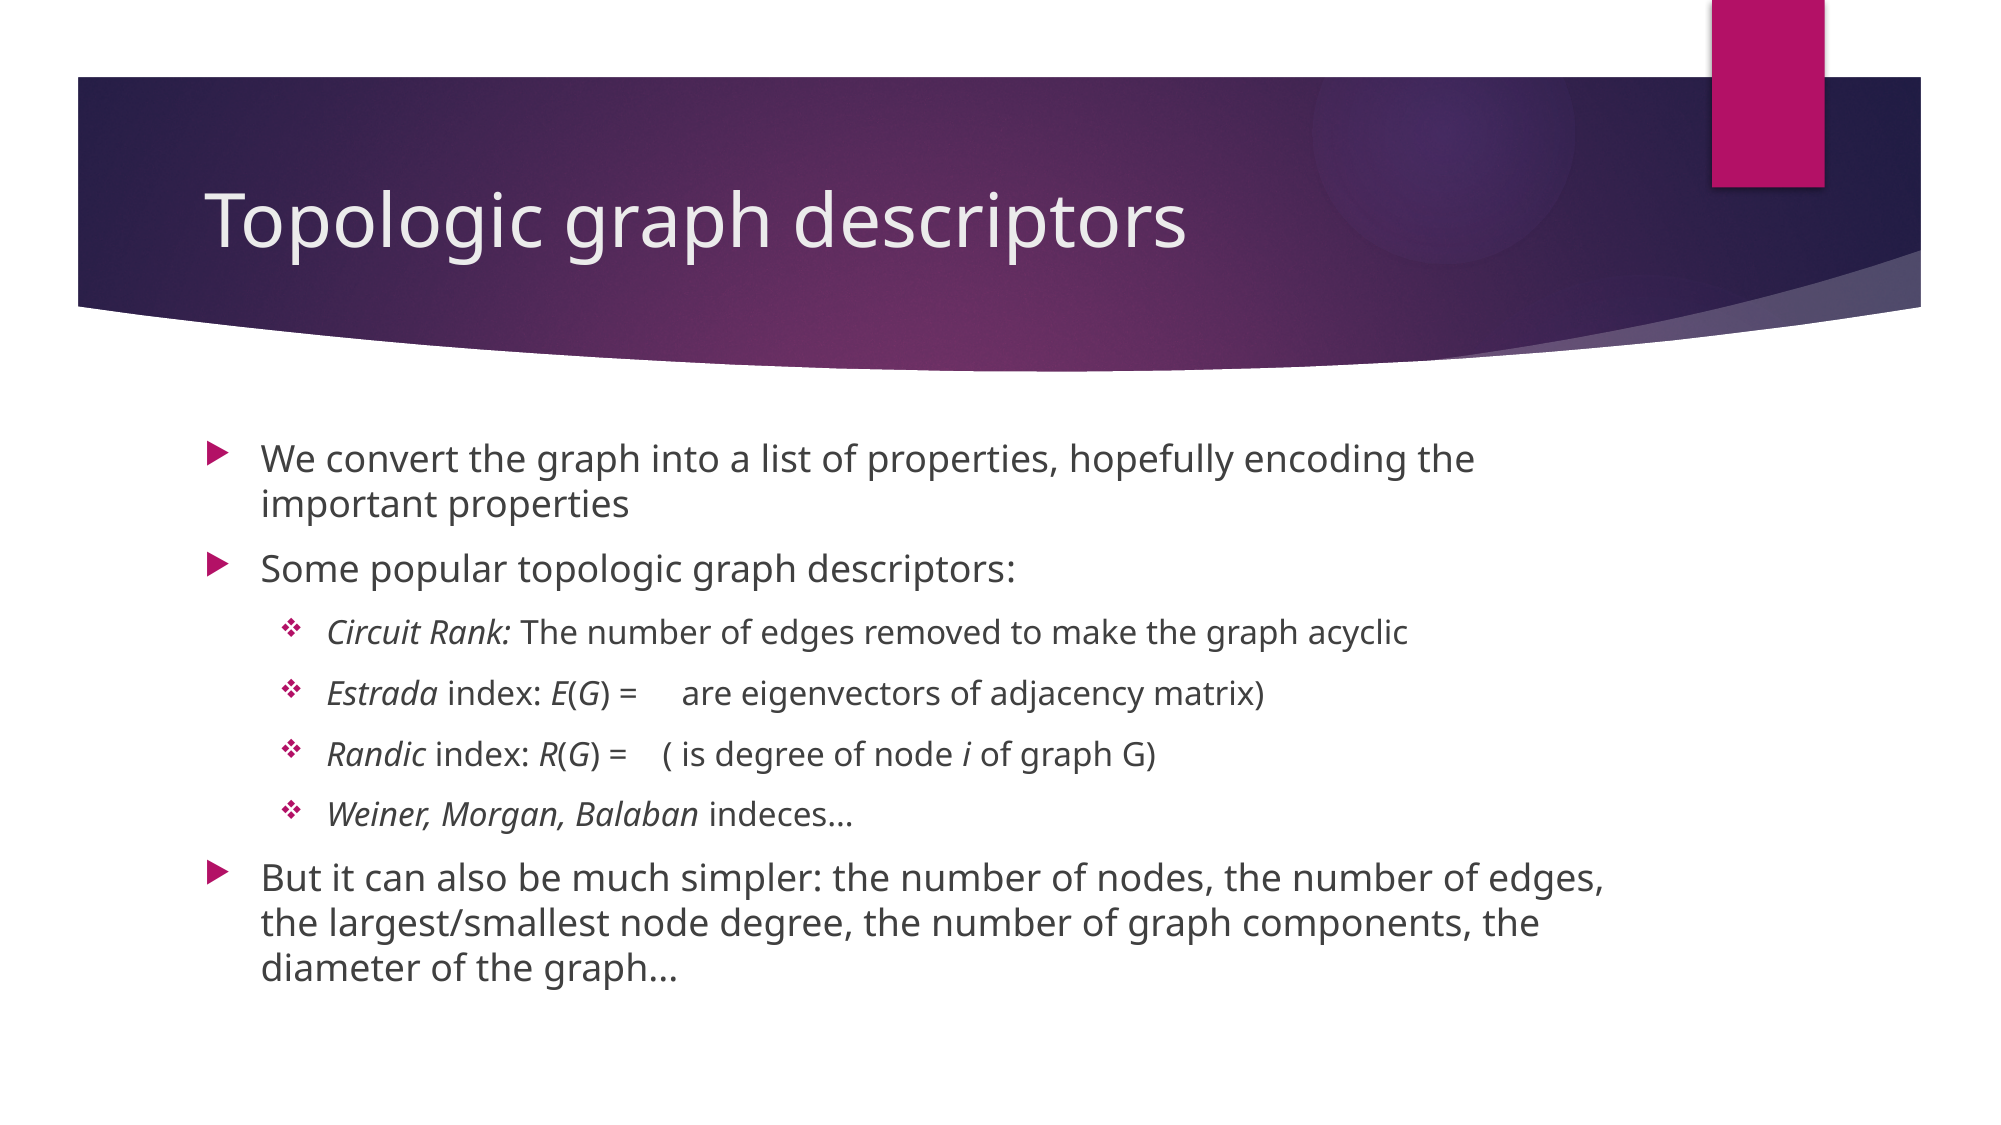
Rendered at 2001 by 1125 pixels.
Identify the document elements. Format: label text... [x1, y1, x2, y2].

title Topologic graph descriptors [189, 159, 1627, 276]
